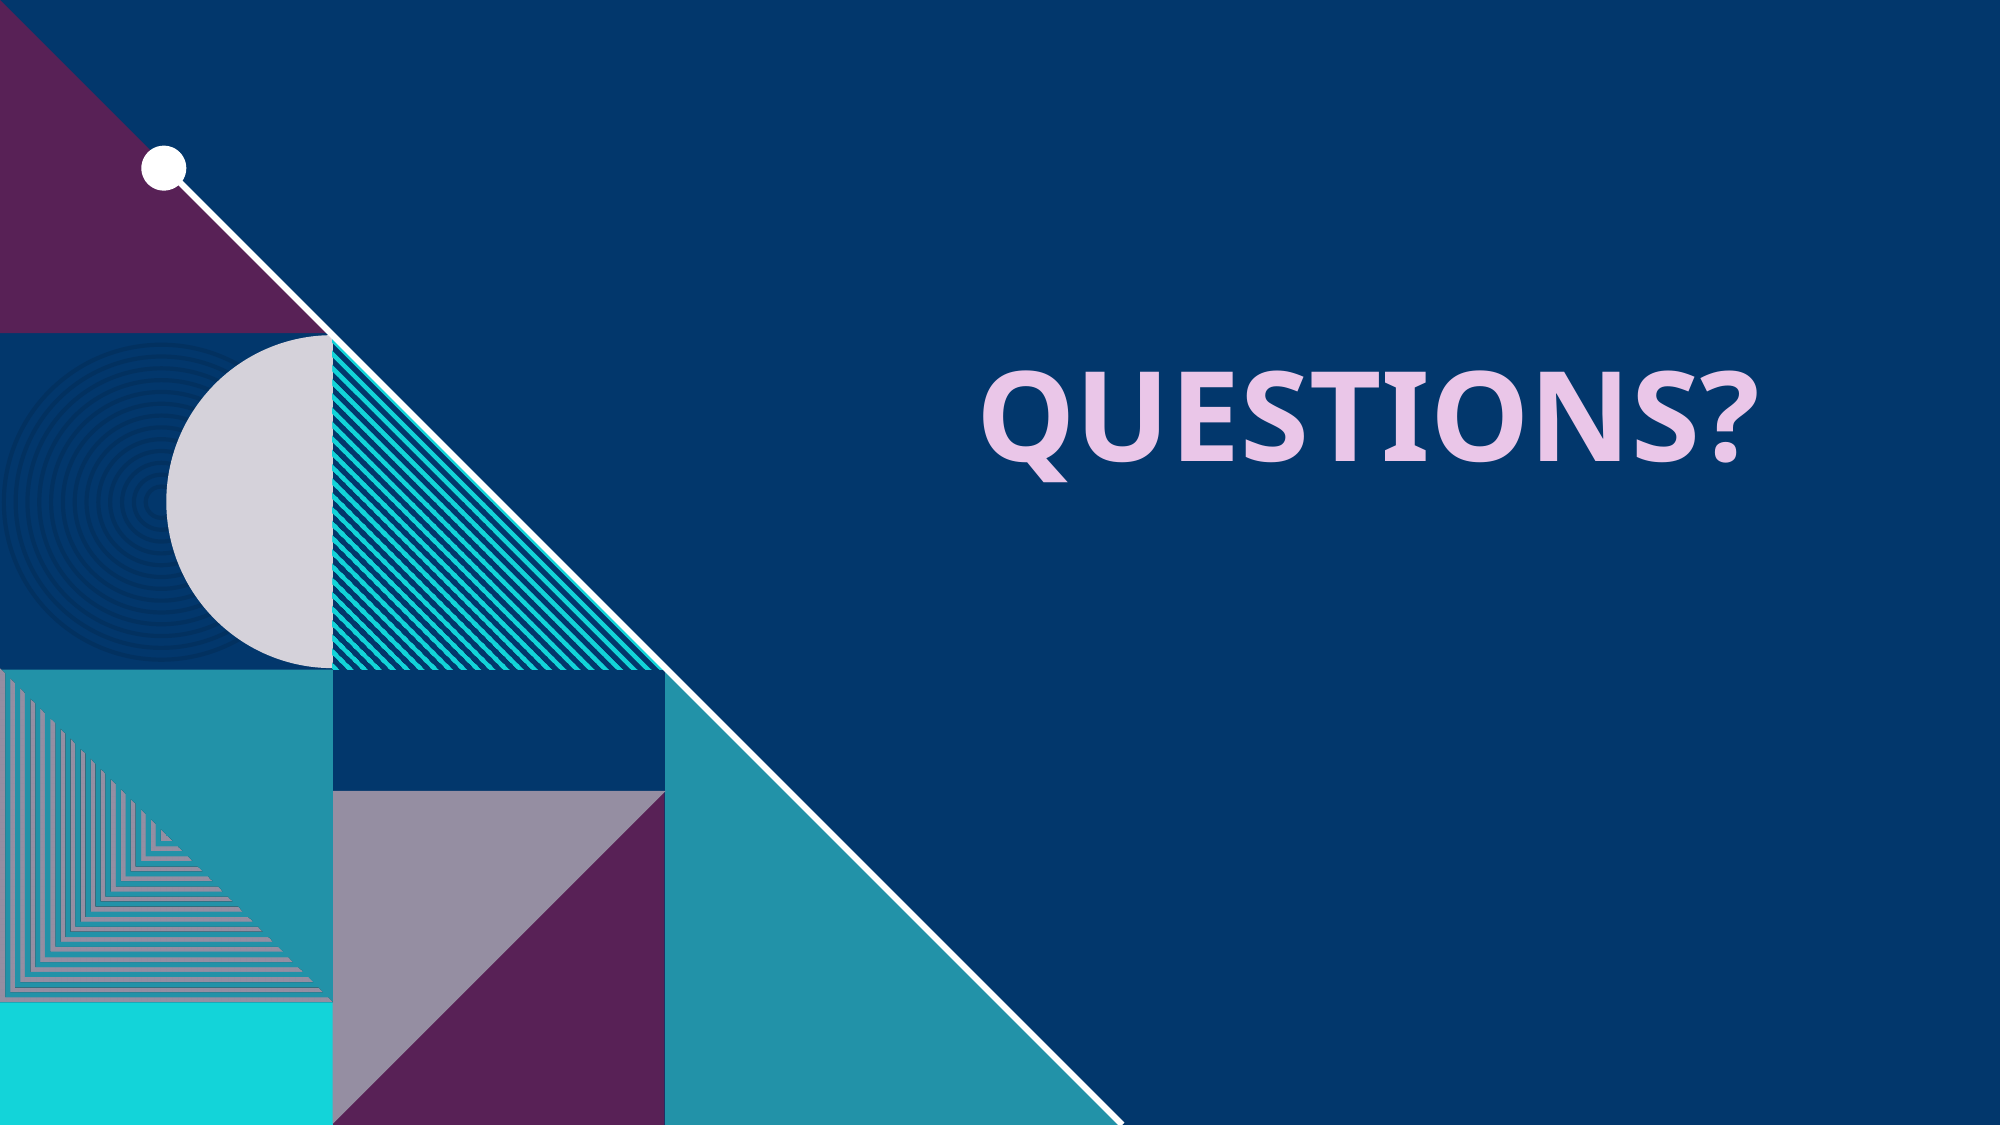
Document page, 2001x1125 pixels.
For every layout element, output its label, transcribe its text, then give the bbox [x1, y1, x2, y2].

picture [339, 336, 666, 663]
title Questions? [961, 251, 1874, 496]
picture [0, 353, 649, 1002]
picture [332, 340, 662, 670]
